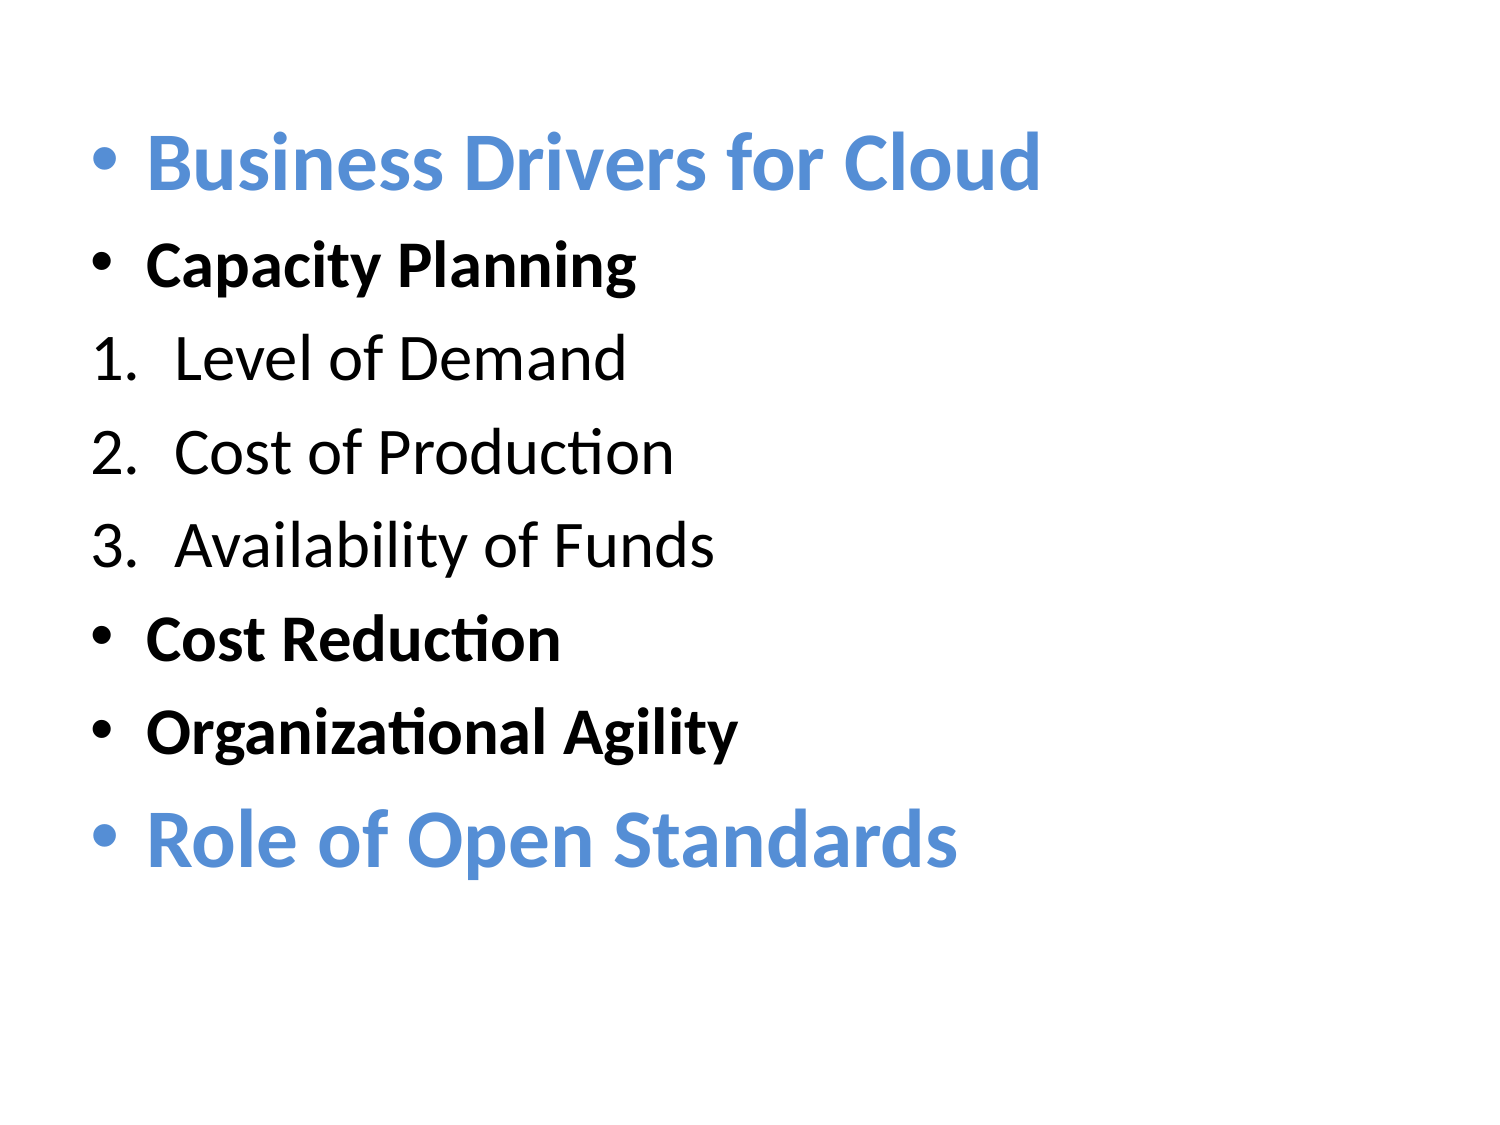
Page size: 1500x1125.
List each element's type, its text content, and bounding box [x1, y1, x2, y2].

list Business Drivers for Cloud Capacity Planning Level of Demand Cost of Production Availability of Funds Cost Reduction Organizational Agility Role of Open Standards [75, 99, 1425, 918]
